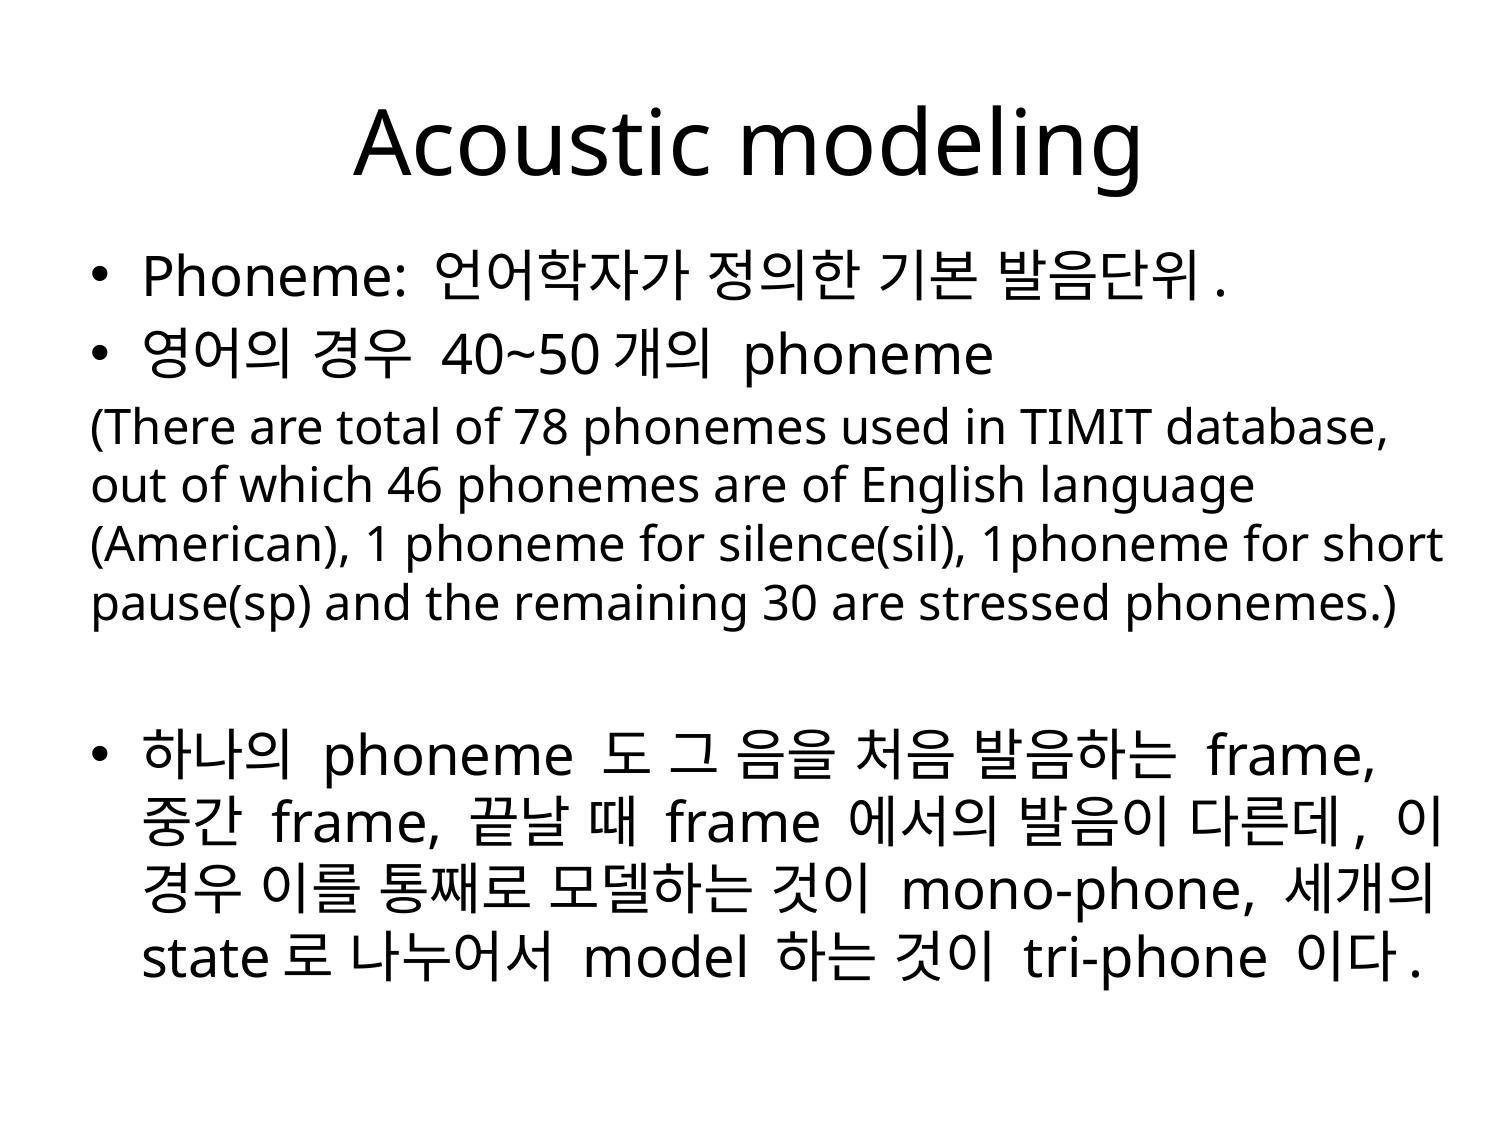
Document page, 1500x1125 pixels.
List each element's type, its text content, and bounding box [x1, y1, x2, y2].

title Acoustic modeling [75, 45, 1425, 232]
list Phoneme: 언어학자가 정의한 기본 발음단위. 영어의 경우 40~50개의 phoneme (There are total of 78 phonemes used in TIMIT database, out of which 46 phonemes are of English language (American), 1 phoneme for silence(sil), 1phoneme for short pause(sp) and the remaining 30 are stressed phonemes.) 하나의 phoneme 도 그 음을 처음 발음하는 frame, 중간 frame, 끝날 때 frame 에서의 발음이 다른데, 이 경우 이를 통째로 모델하는 것이 mono-phone, 세개의 state로 나누어서 model 하는 것이 tri-phone 이다. [75, 232, 1471, 1083]
